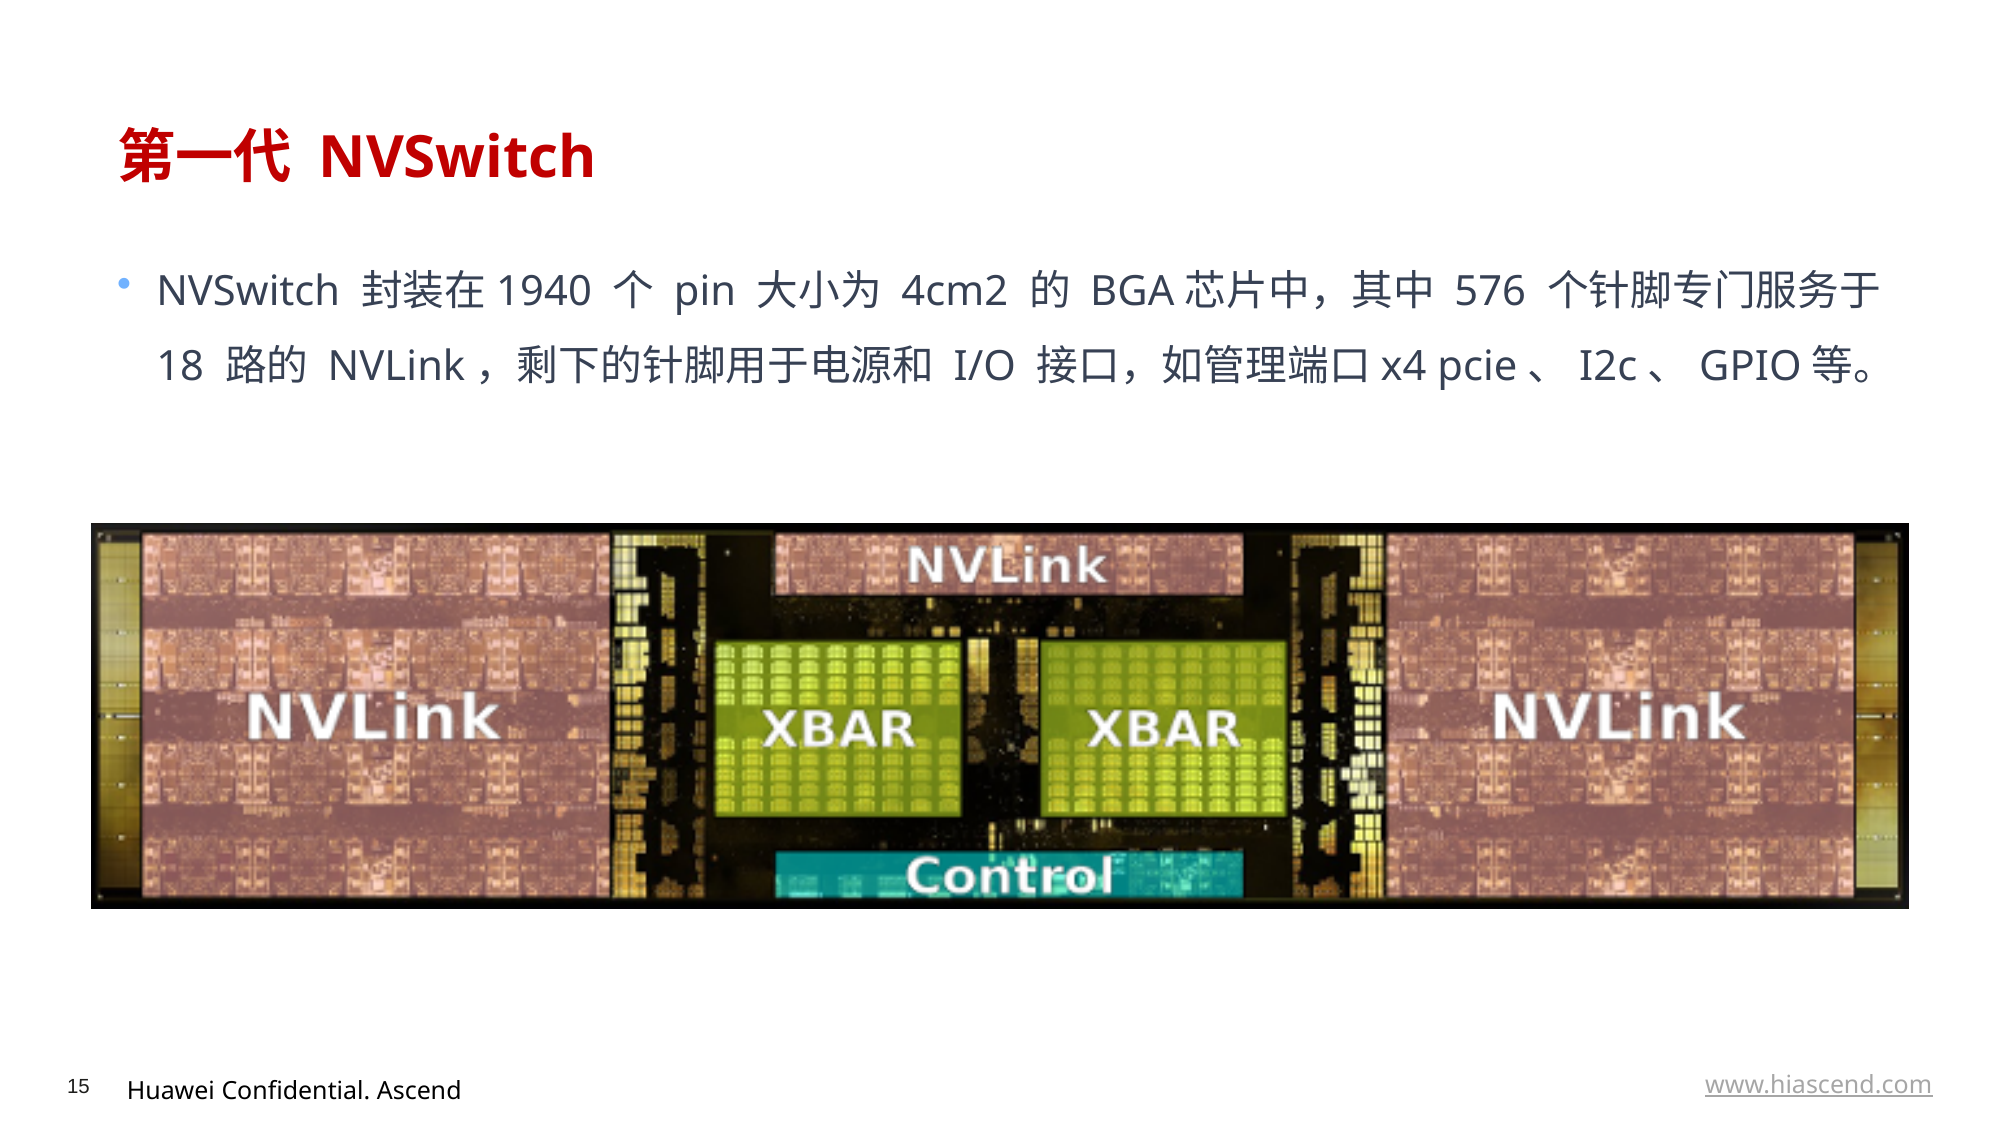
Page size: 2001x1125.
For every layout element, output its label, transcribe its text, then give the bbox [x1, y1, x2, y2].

list NVSwitch 封装在1940 个 pin 大小为 4cm2 的 BGA芯片中，其中 576 个针脚专门服务于 18 路的 NVLink，剩下的针脚用于电源和 I/O 接口，如管理端口x4 pcie、I2c、GPIO等。 [102, 231, 1901, 409]
picture [91, 523, 1910, 909]
title 第一代 NVSwitch [102, 111, 1901, 209]
